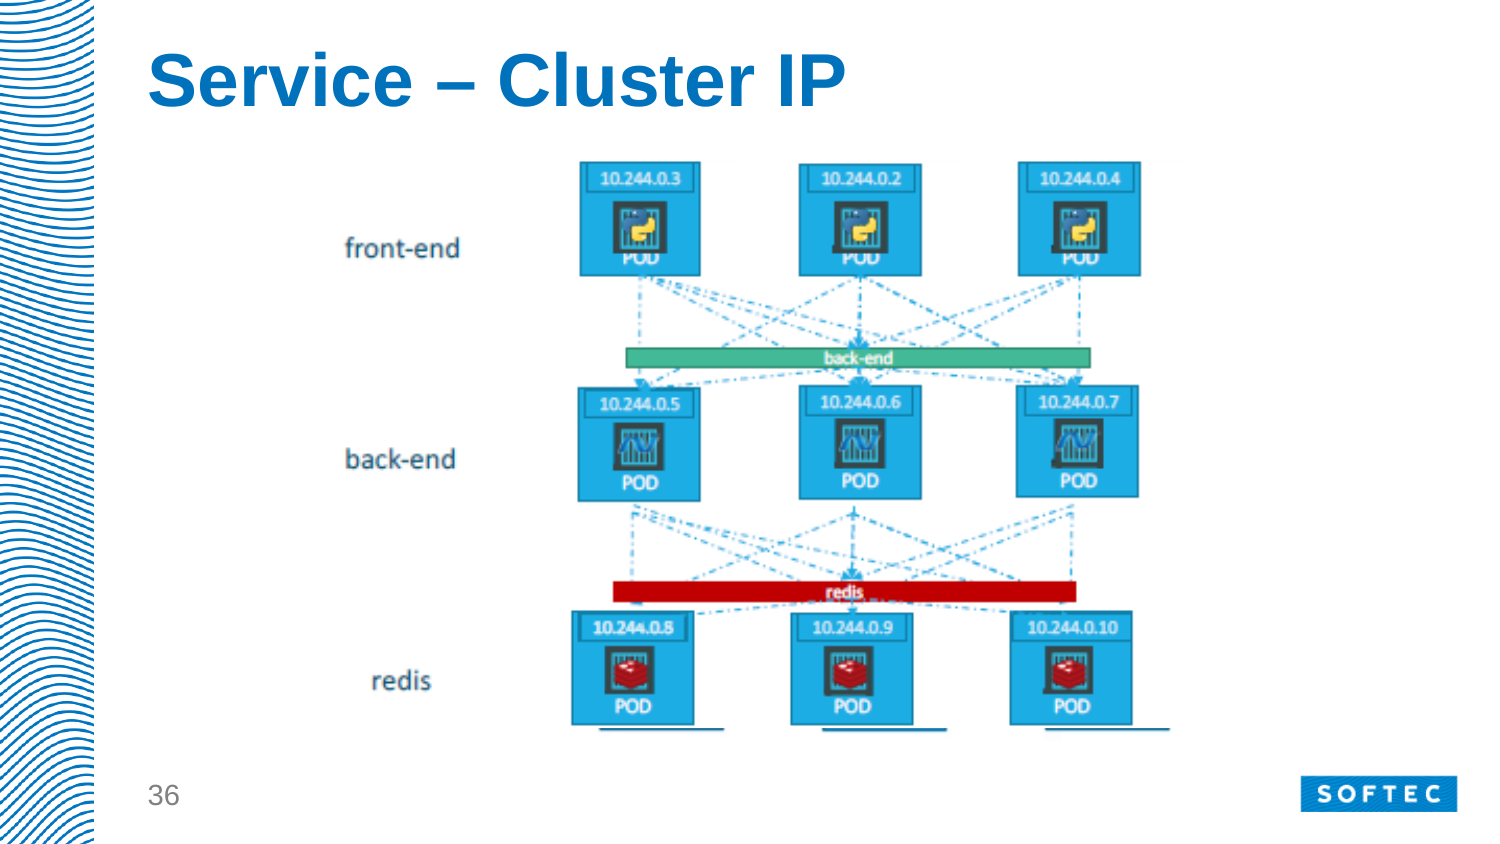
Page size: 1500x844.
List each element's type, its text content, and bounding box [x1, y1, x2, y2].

picture [0, 0, 94, 844]
picture [238, 160, 1321, 741]
picture [1297, 772, 1500, 844]
title Service – Cluster IP [147, 41, 1412, 124]
